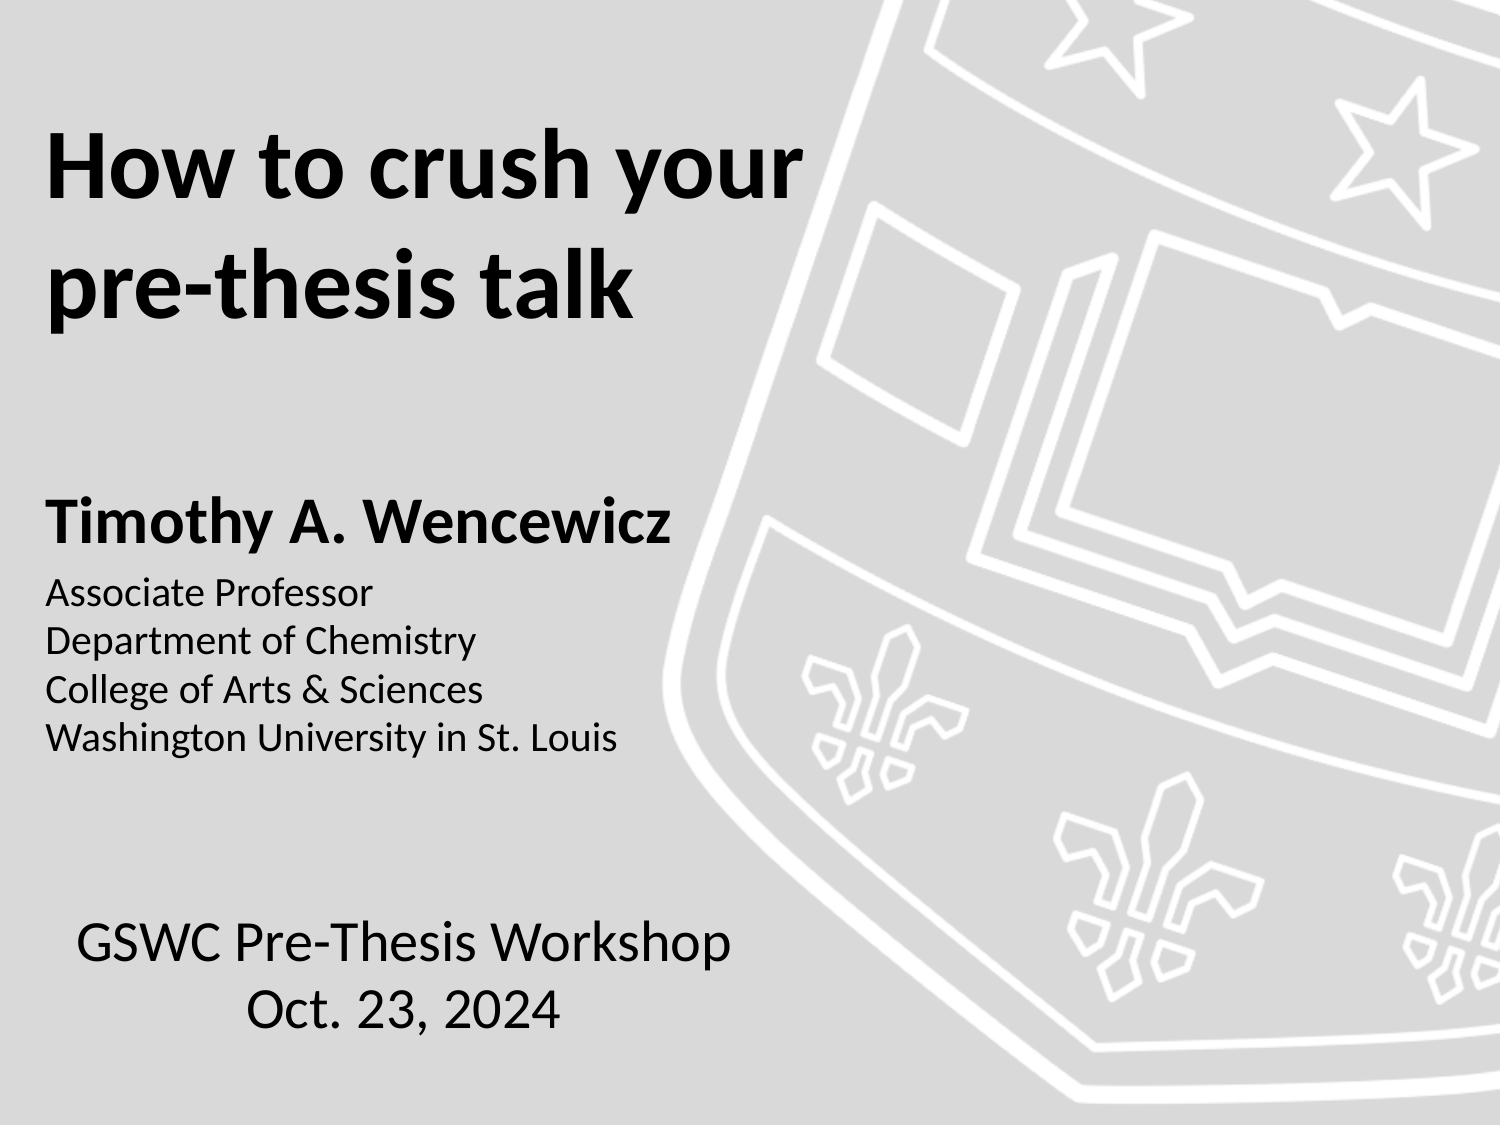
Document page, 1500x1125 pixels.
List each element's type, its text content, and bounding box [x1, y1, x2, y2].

title How to crush your pre-thesis talk [30, 50, 679, 388]
subtitle Timothy A. Wencewicz Associate Professor Department of Chemistry College of Arts & Sciences Washington University in St. Louis [30, 484, 679, 775]
picture [520, 0, 1500, 1125]
text_box GSWC Pre-Thesis Workshop Oct. 23, 2024 [41, 908, 679, 1084]
